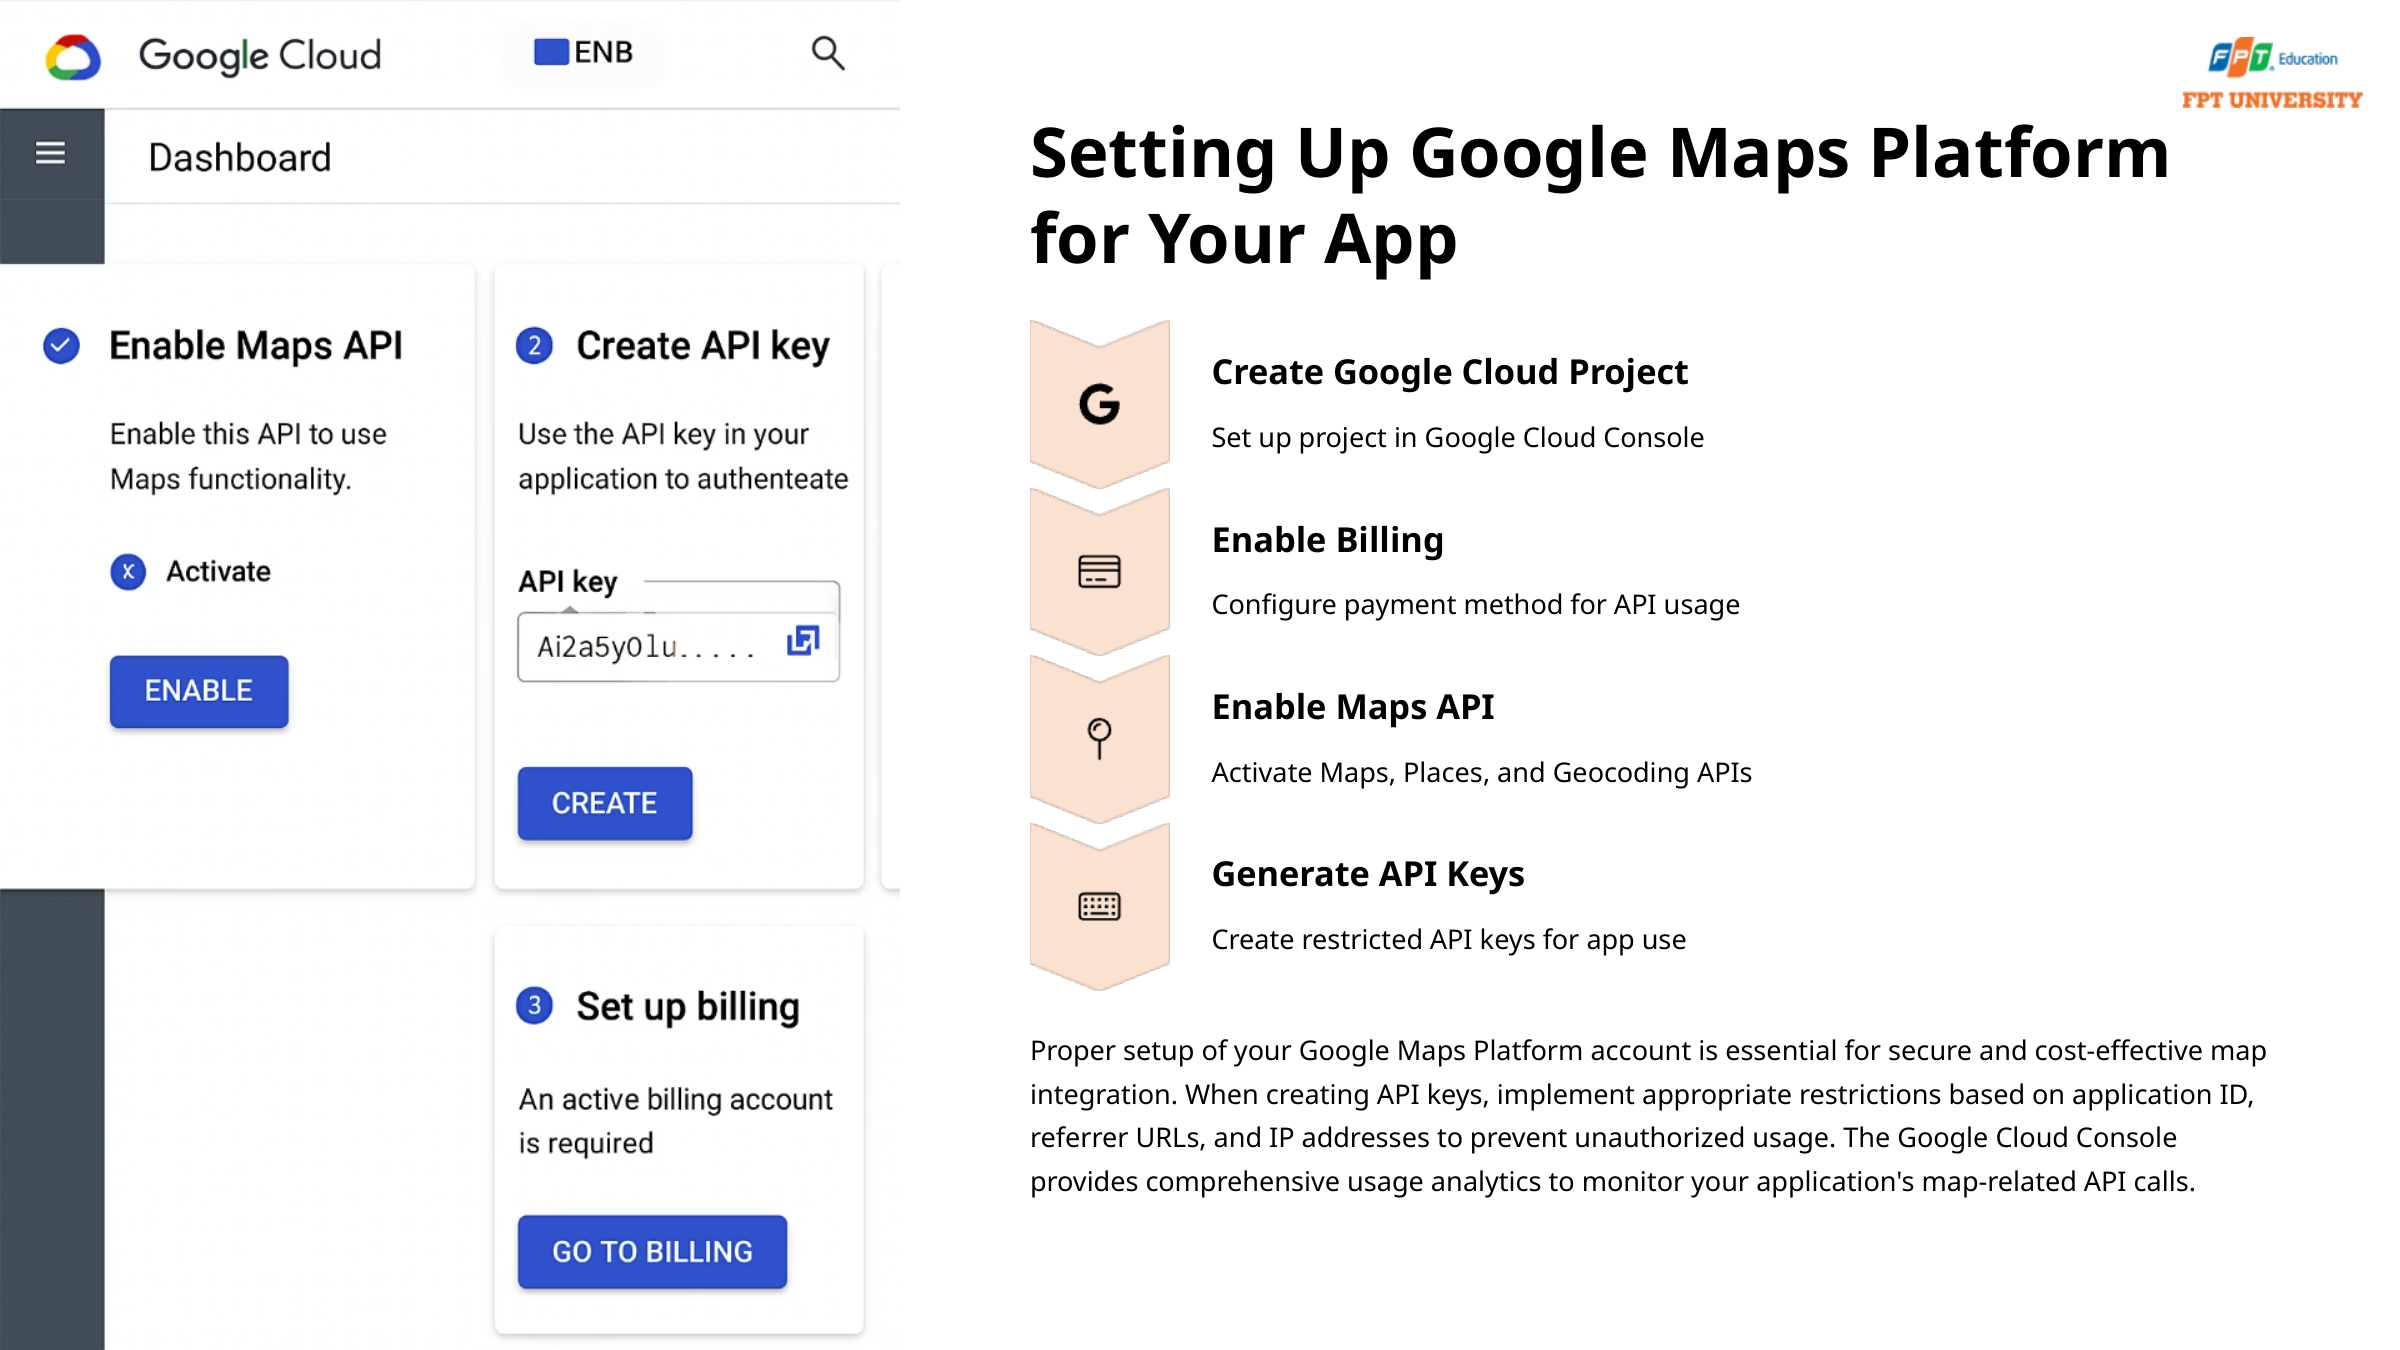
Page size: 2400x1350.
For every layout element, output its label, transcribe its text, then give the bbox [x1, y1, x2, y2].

picture [1030, 320, 1170, 991]
text_box Create restricted API keys for app use [1211, 911, 2270, 956]
text_box Proper setup of your Google Maps Platform account is essential for secure and cost-effective map integration. When creating API keys, implement appropriate restrictions based on application ID, referrer URLs, and IP addresses to prevent unauthorized usage. The Google Cloud Console provides comprehensive usage analytics to monitor your application's map-related API calls. [1030, 1022, 2270, 1246]
text_box Enable Maps API [1211, 683, 1561, 728]
picture [2182, 37, 2363, 108]
picture [0, 0, 900, 1350]
text_box Generate API Keys [1211, 851, 1561, 895]
text_box Enable Billing [1211, 516, 1561, 560]
text_box Configure payment method for API usage [1211, 576, 2270, 622]
text_box Set up project in Google Cloud Console [1211, 409, 2270, 454]
text_box Activate Maps, Places, and Geocoding APIs [1211, 743, 2270, 789]
text_box Setting Up Google Maps Platform for Your App [1030, 104, 2270, 279]
text_box Create Google Cloud Project [1211, 348, 1693, 393]
